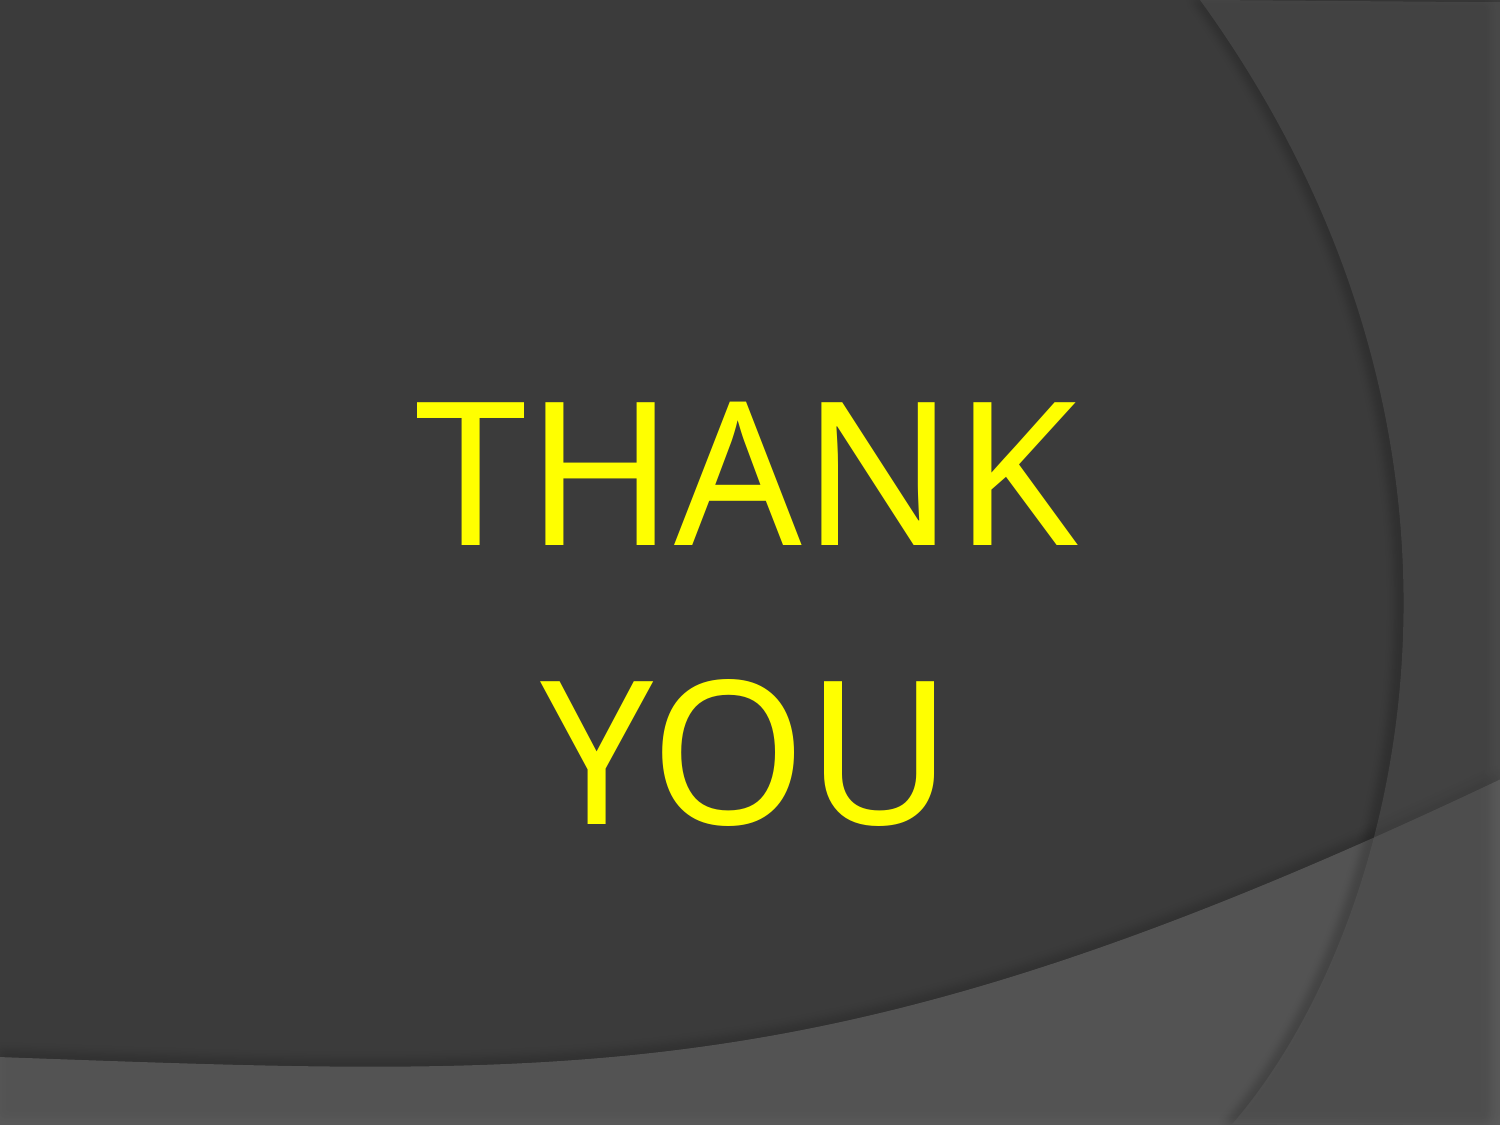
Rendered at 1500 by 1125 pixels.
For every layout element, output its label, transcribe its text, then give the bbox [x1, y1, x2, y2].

list THANK YOU [75, 337, 1413, 1125]
